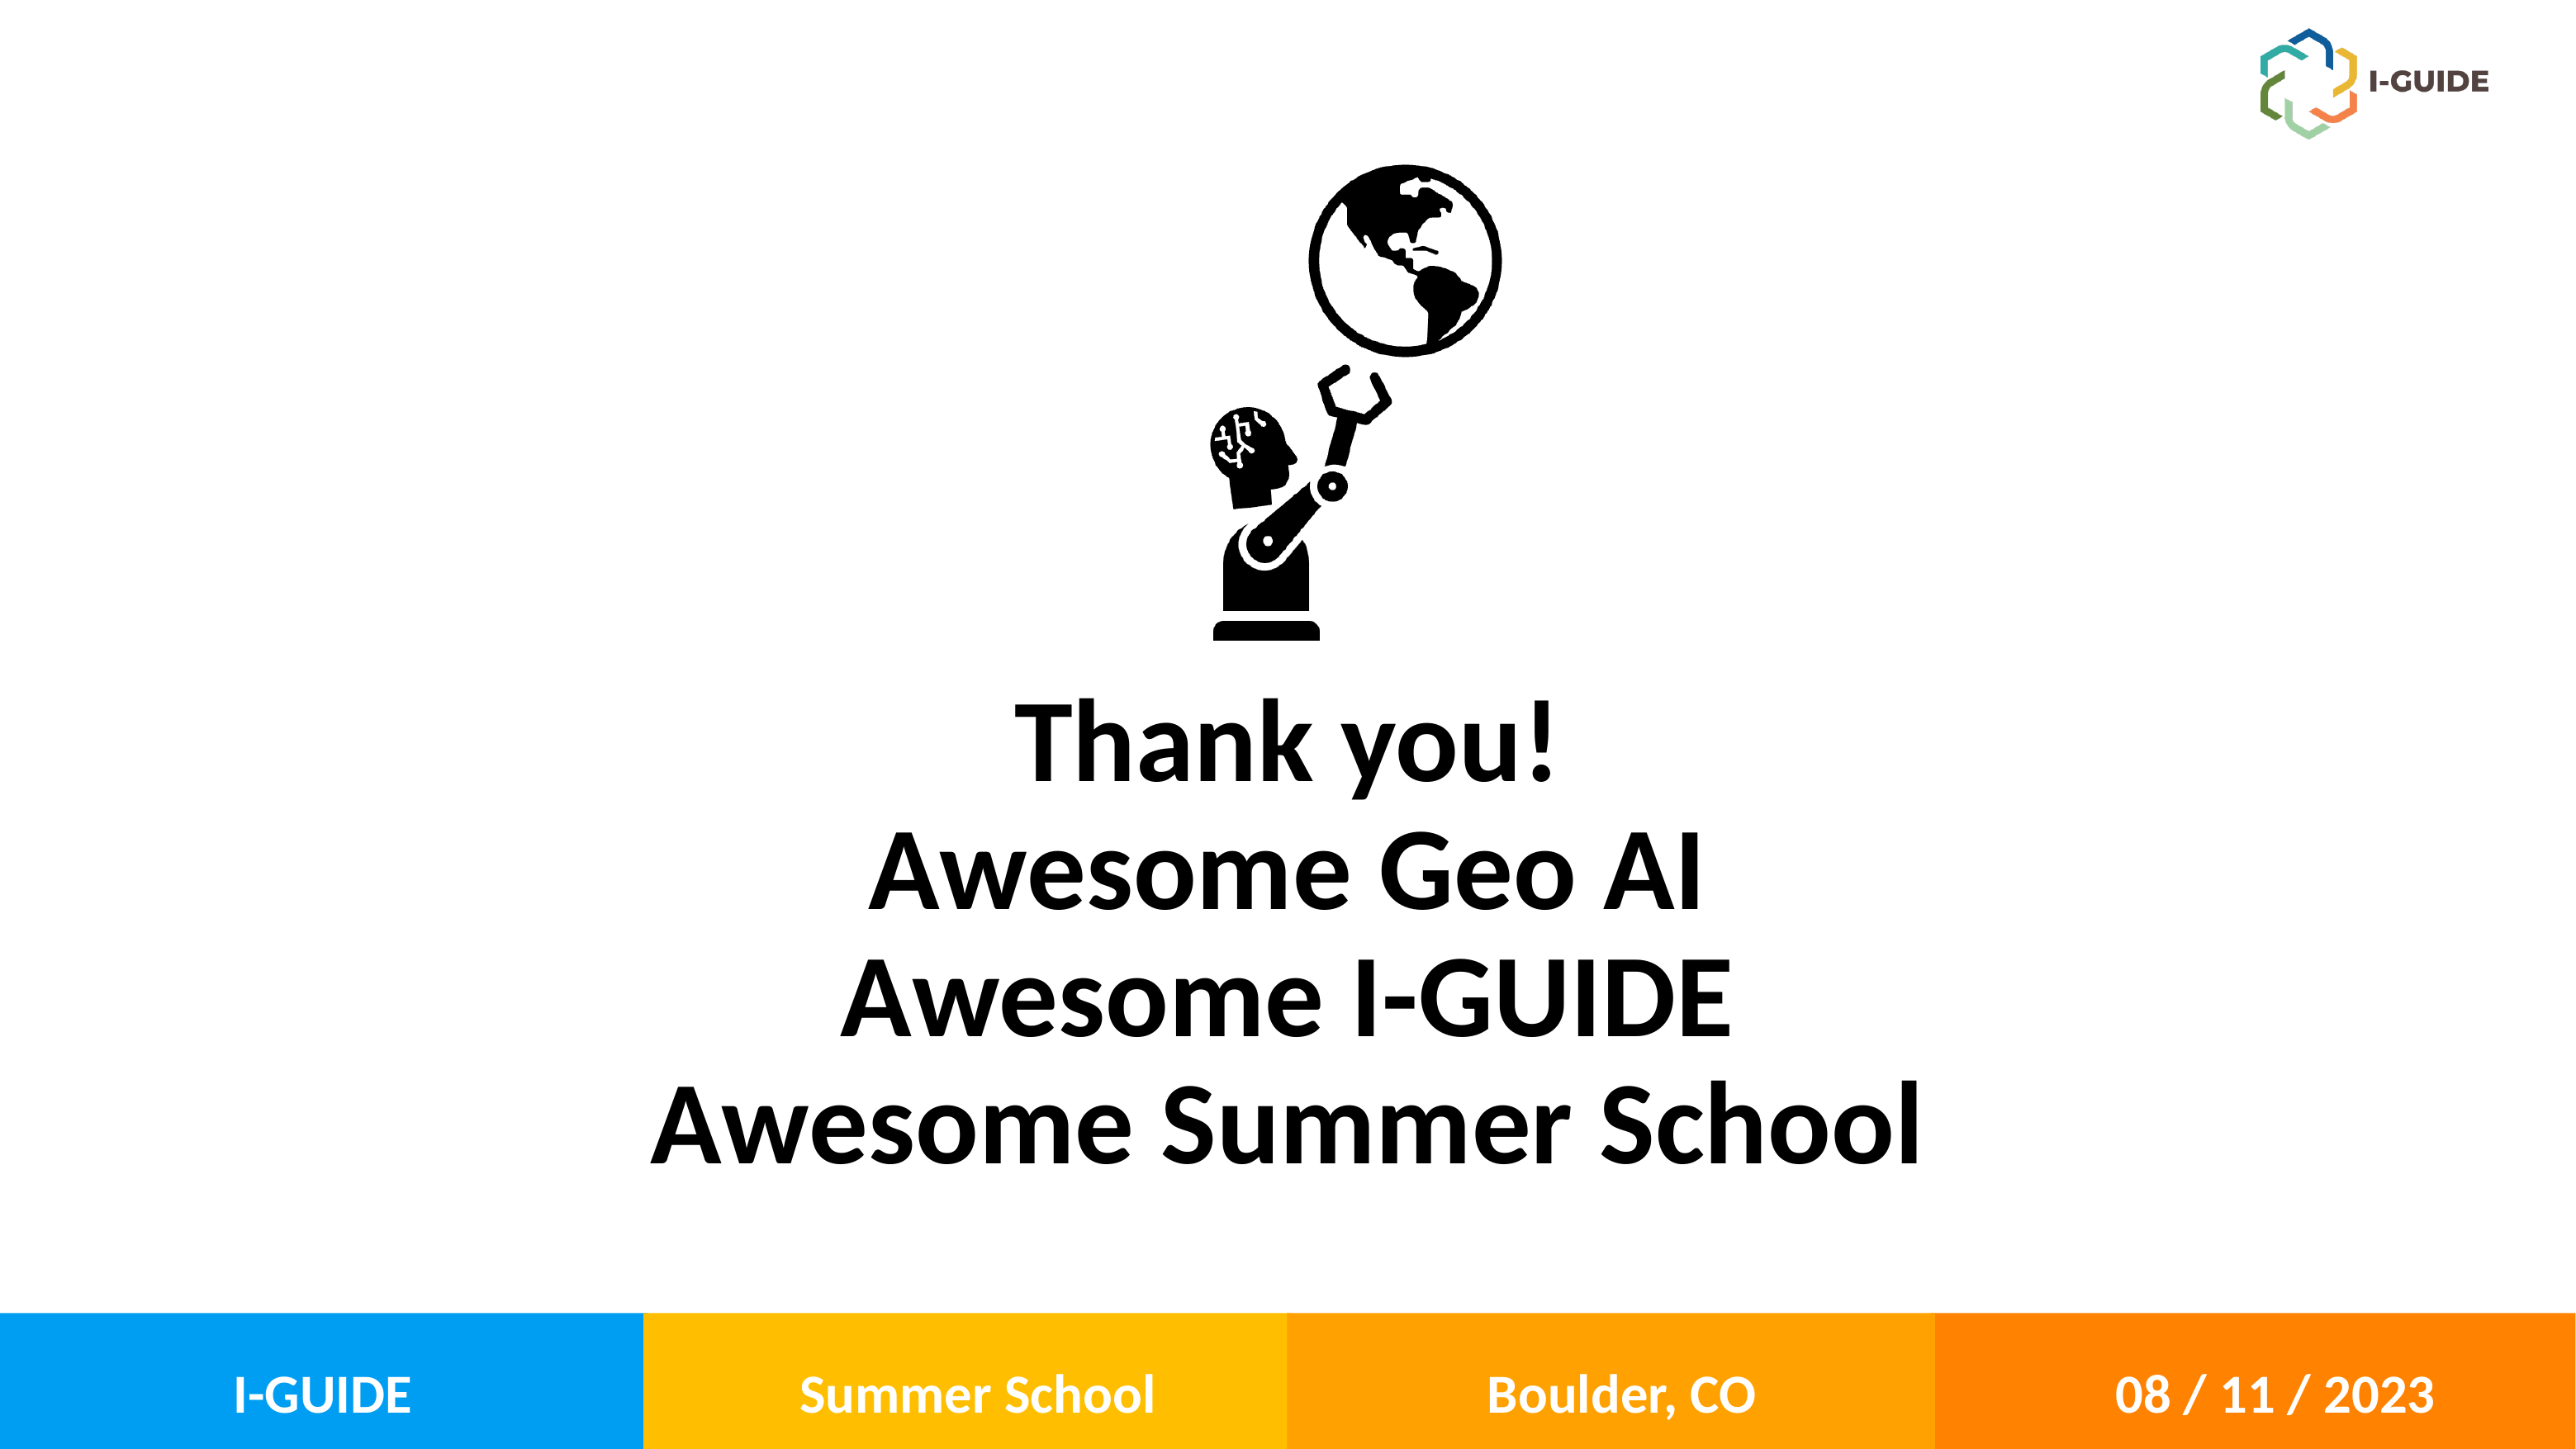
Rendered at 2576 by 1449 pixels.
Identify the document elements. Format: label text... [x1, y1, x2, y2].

picture [2260, 27, 2488, 140]
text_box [0, 1313, 2576, 1449]
title Thank you! Awesome Geo AI Awesome I-GUIDE Awesome Summer School [88, 646, 2488, 1224]
picture [1187, 138, 1527, 641]
